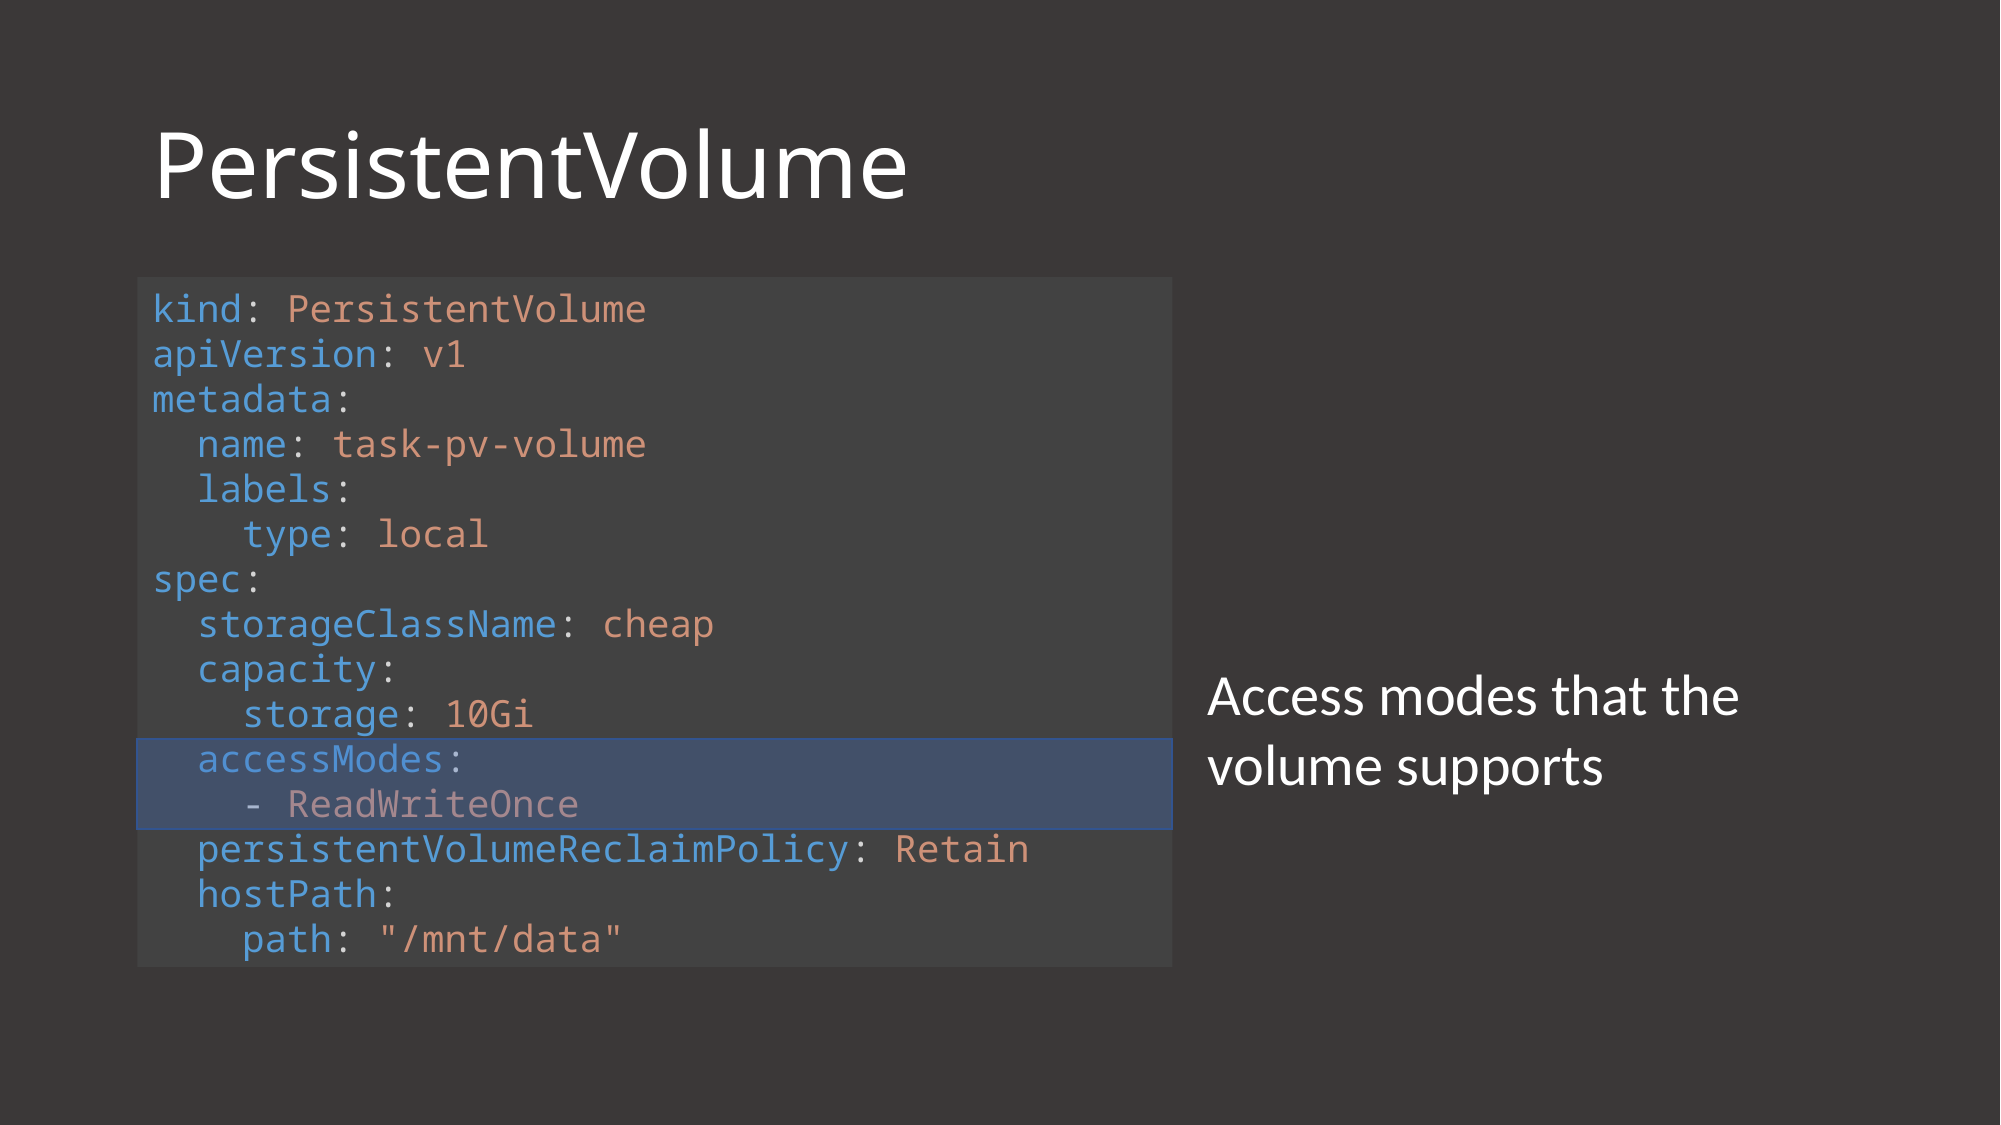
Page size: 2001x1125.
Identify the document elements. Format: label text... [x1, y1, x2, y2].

text_box kind: PersistentVolume apiVersion: v1 metadata: name: task-pv-volume labels: type: local spec: storageClassName: cheap capacity: storage: 10Gi accessModes: - ReadWriteOnce persistentVolumeReclaimPolicy: Retain hostPath: path: "/mnt/data" [137, 830, 1173, 967]
text_box Access modes that the volume supports [1193, 649, 1769, 805]
text_box [136, 738, 1173, 830]
text_box kind: PersistentVolume apiVersion: v1 metadata: name: task-pv-volume labels: type: local spec: storageClassName: cheap capacity: storage: 10Gi accessModes: - ReadWriteOnce persistentVolumeReclaimPolicy: Retain hostPath: path: "/mnt/data" [137, 277, 1173, 738]
title PersistentVolume [137, 59, 1863, 278]
